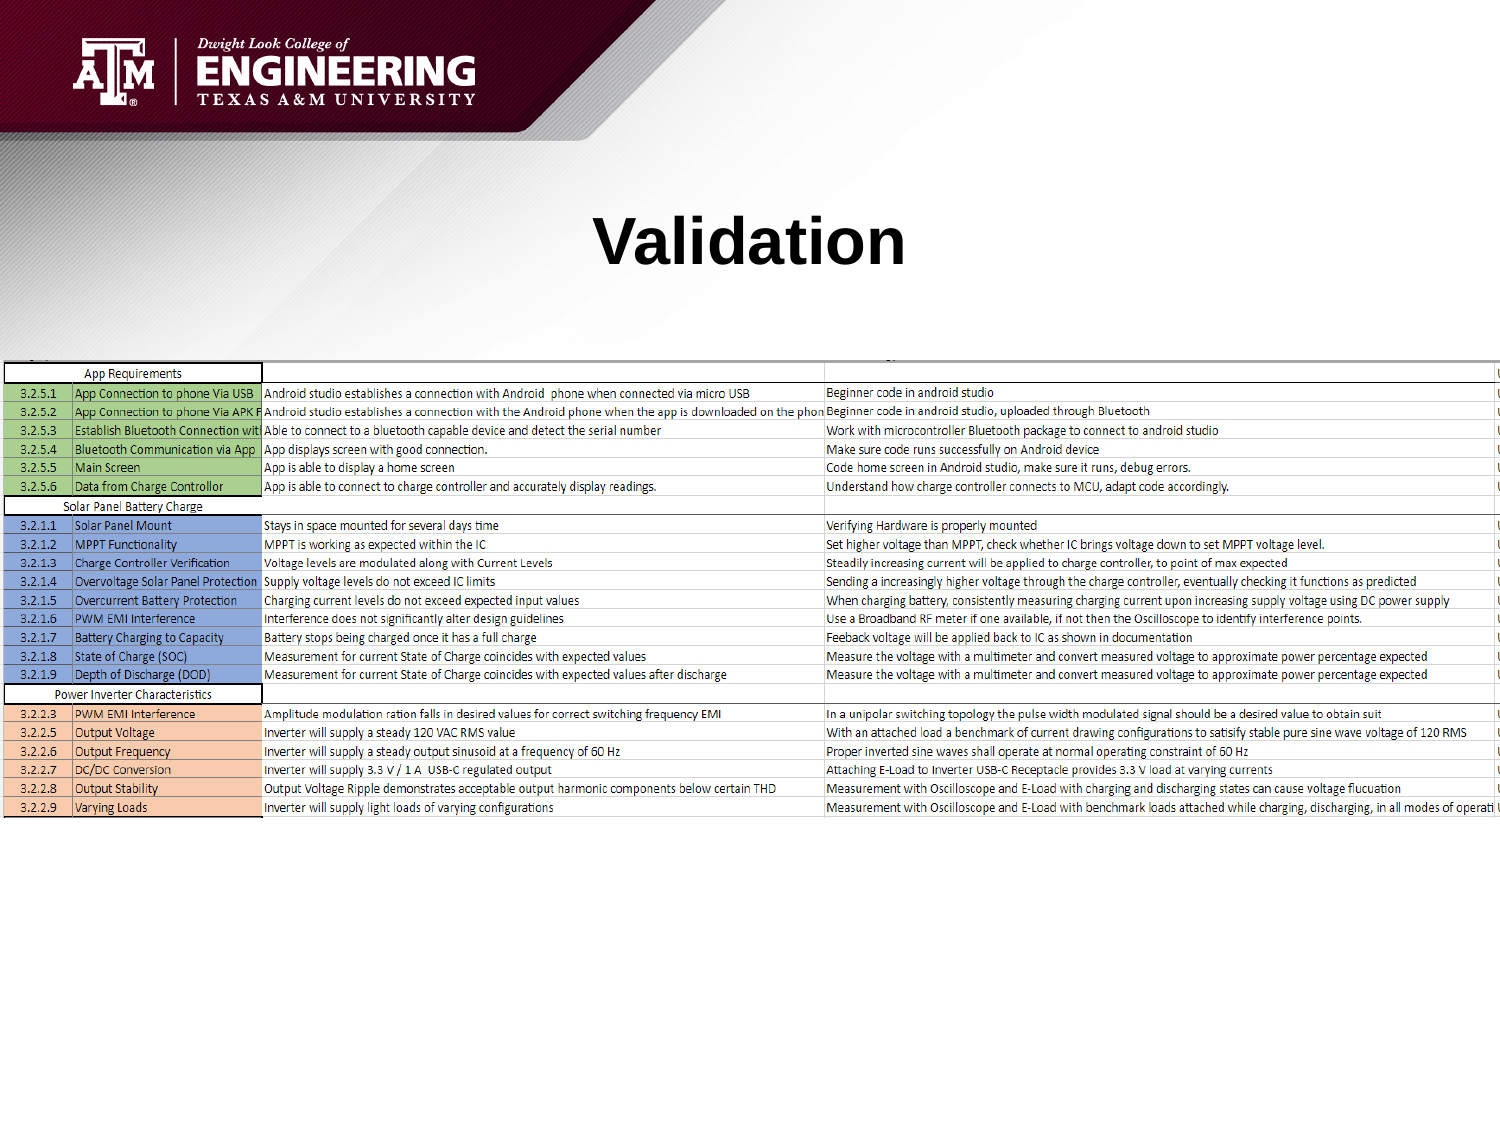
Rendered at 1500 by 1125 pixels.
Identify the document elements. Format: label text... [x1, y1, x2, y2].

picture [0, 0, 1500, 1125]
title Validation [75, 172, 1425, 304]
